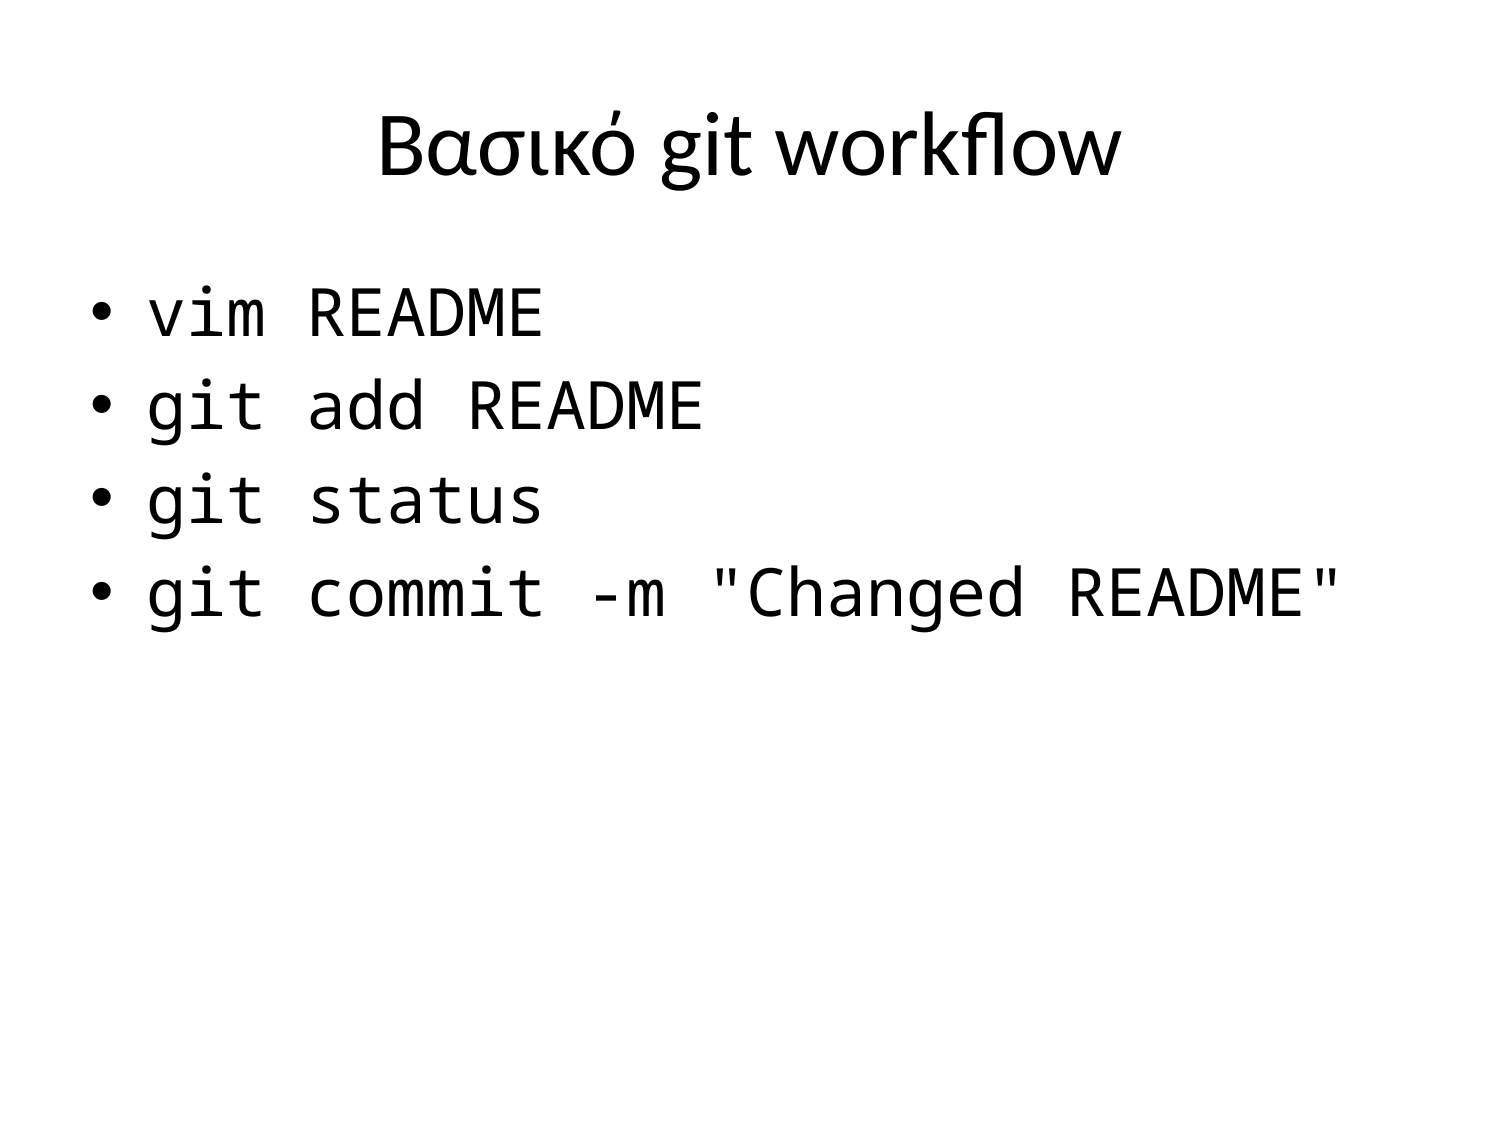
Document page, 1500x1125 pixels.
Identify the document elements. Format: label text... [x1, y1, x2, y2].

list vim README git add README git status git commit -m "Changed README" [75, 262, 1425, 1005]
title Βασικό git workflow [75, 45, 1425, 233]
